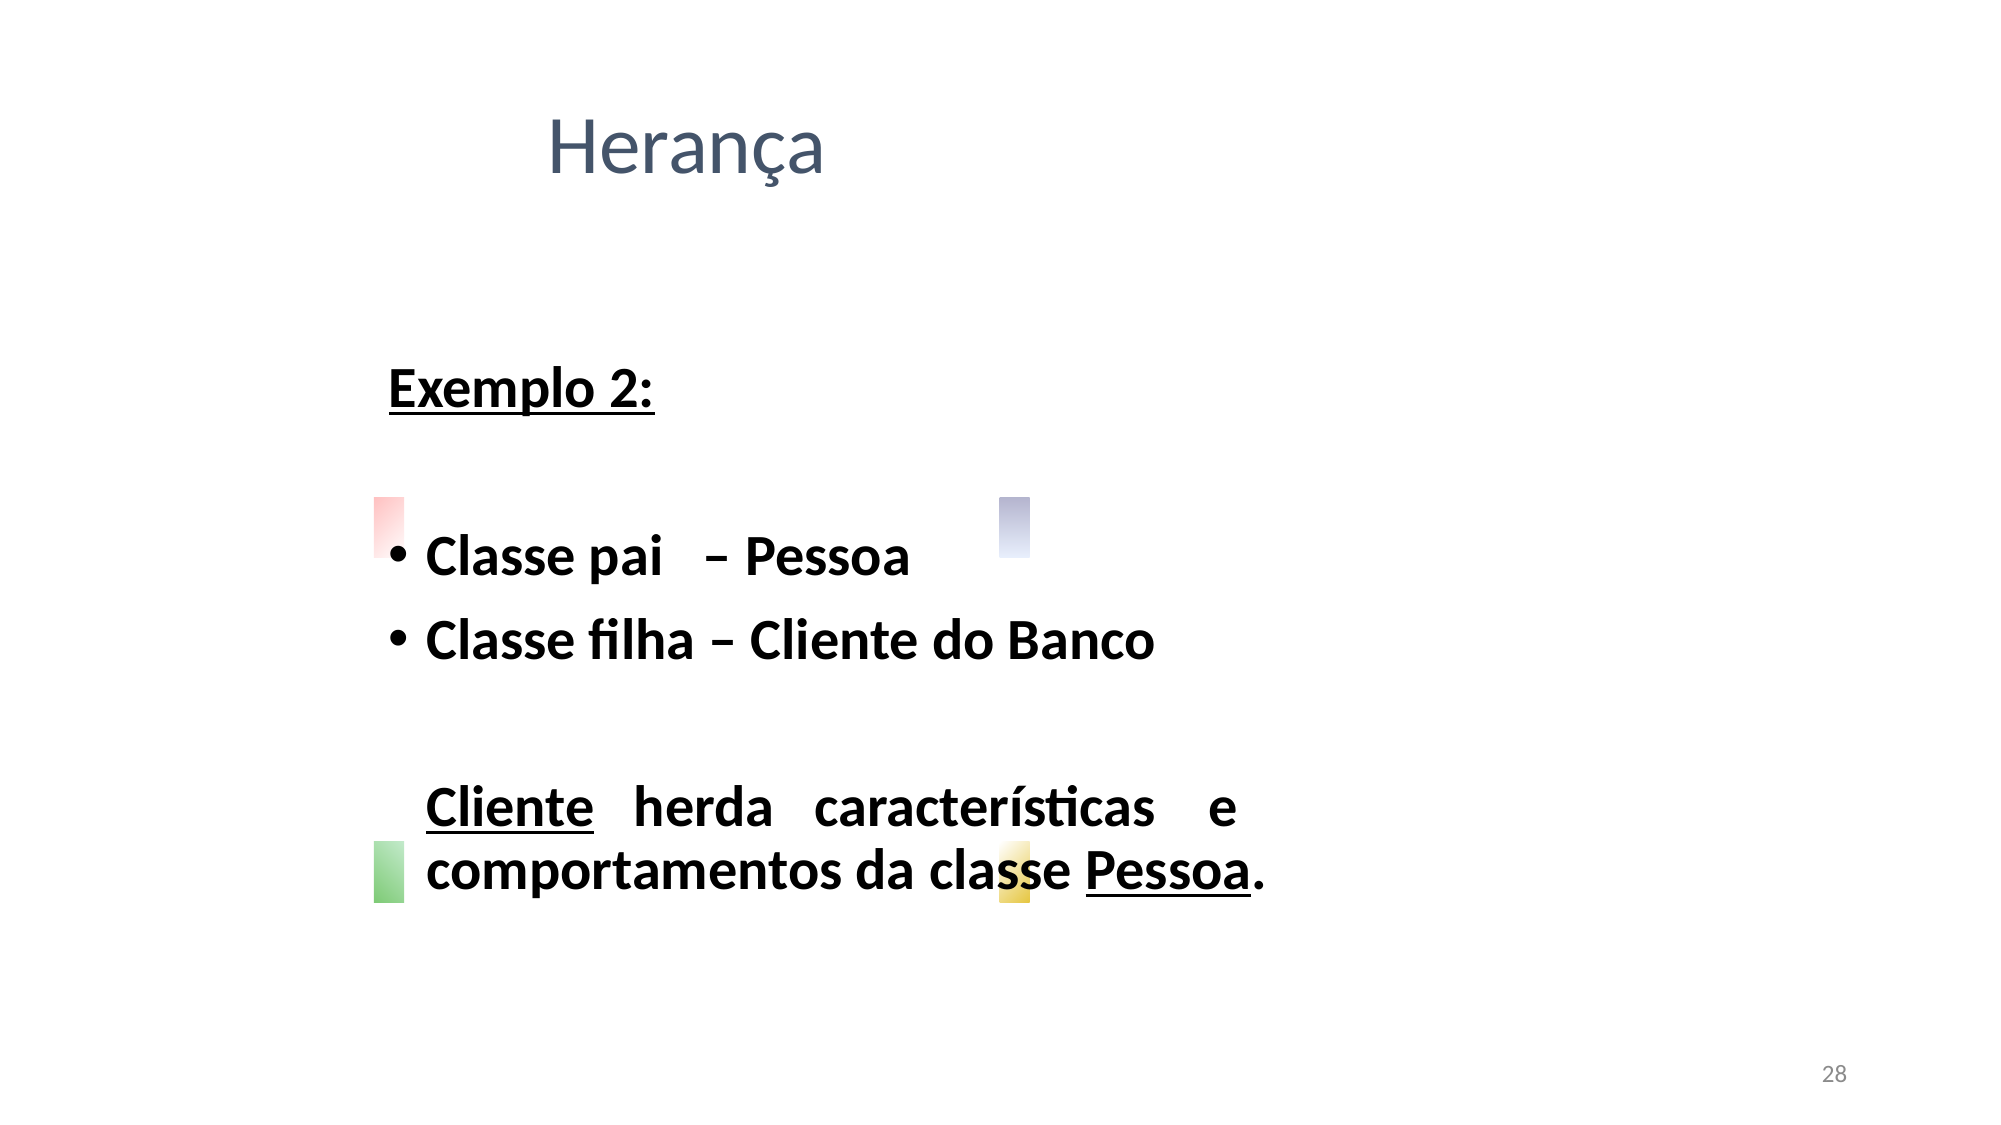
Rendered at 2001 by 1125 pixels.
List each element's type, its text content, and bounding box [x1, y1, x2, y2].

slide_number 28 [1412, 1042, 1863, 1103]
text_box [373, 497, 1030, 903]
list Exemplo 2: Classe pai – Pessoa Classe filha – Cliente do Banco Cliente herda características e comportamentos da classe Pessoa. [373, 350, 1615, 1047]
text_box Herança [512, 66, 1682, 209]
